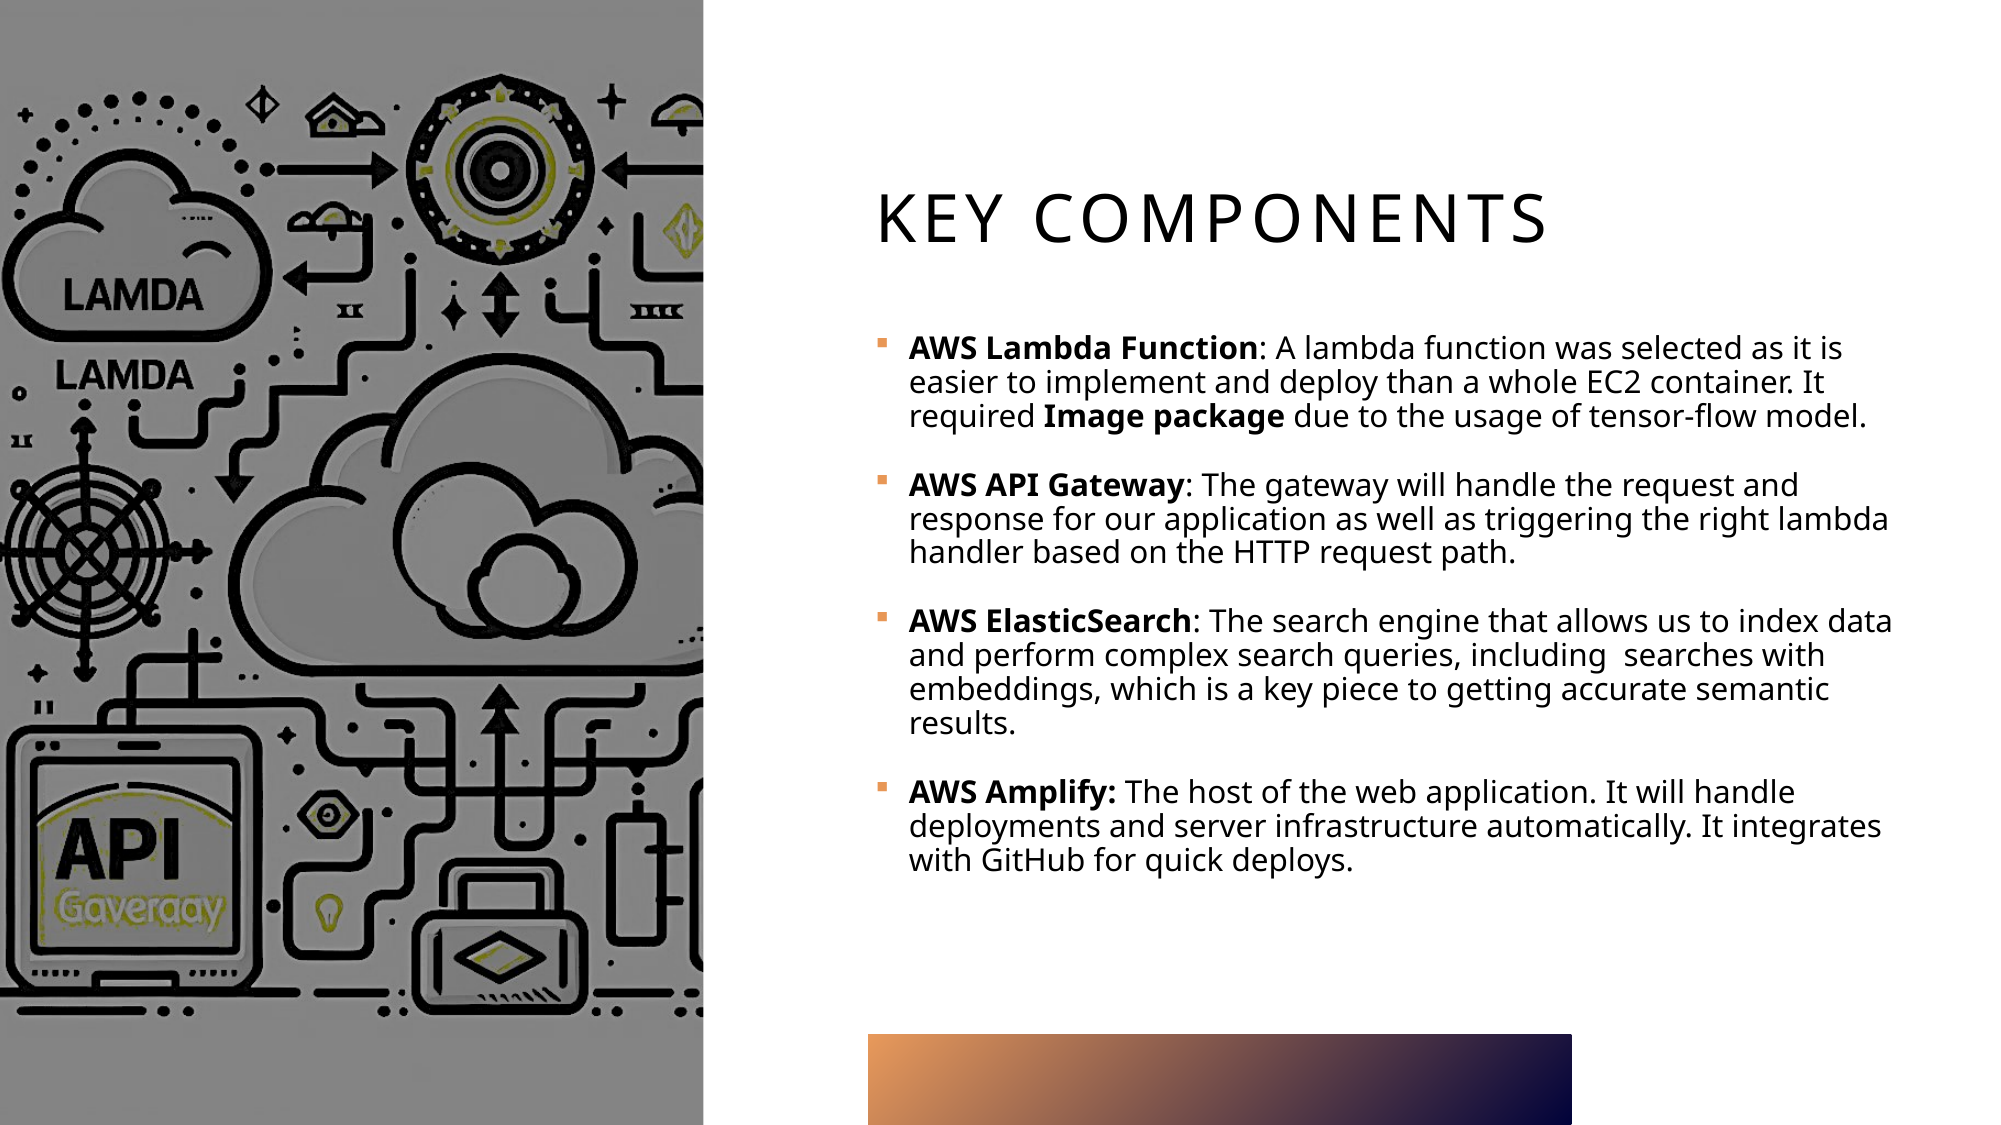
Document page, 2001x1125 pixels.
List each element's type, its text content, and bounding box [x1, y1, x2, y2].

title KEY COMPONENTS [859, 76, 1884, 324]
list AWS Lambda Function: A lambda function was selected as it is easier to implement and deploy than a whole EC2 container. It required Image package due to the usage of tensor-flow model. AWS API Gateway: The gateway will handle the request and response for our application as well as triggering the right lambda handler based on the HTTP request path. AWS ElasticSearch: The search engine that allows us to index data and perform complex search queries, including searches with embeddings, which is a key piece to getting accurate semantic results. AWS Amplify: The host of the web application. It will handle deployments and server infrastructure automatically. It integrates with GitHub for quick deploys. [859, 324, 1926, 895]
picture [0, 0, 704, 1125]
